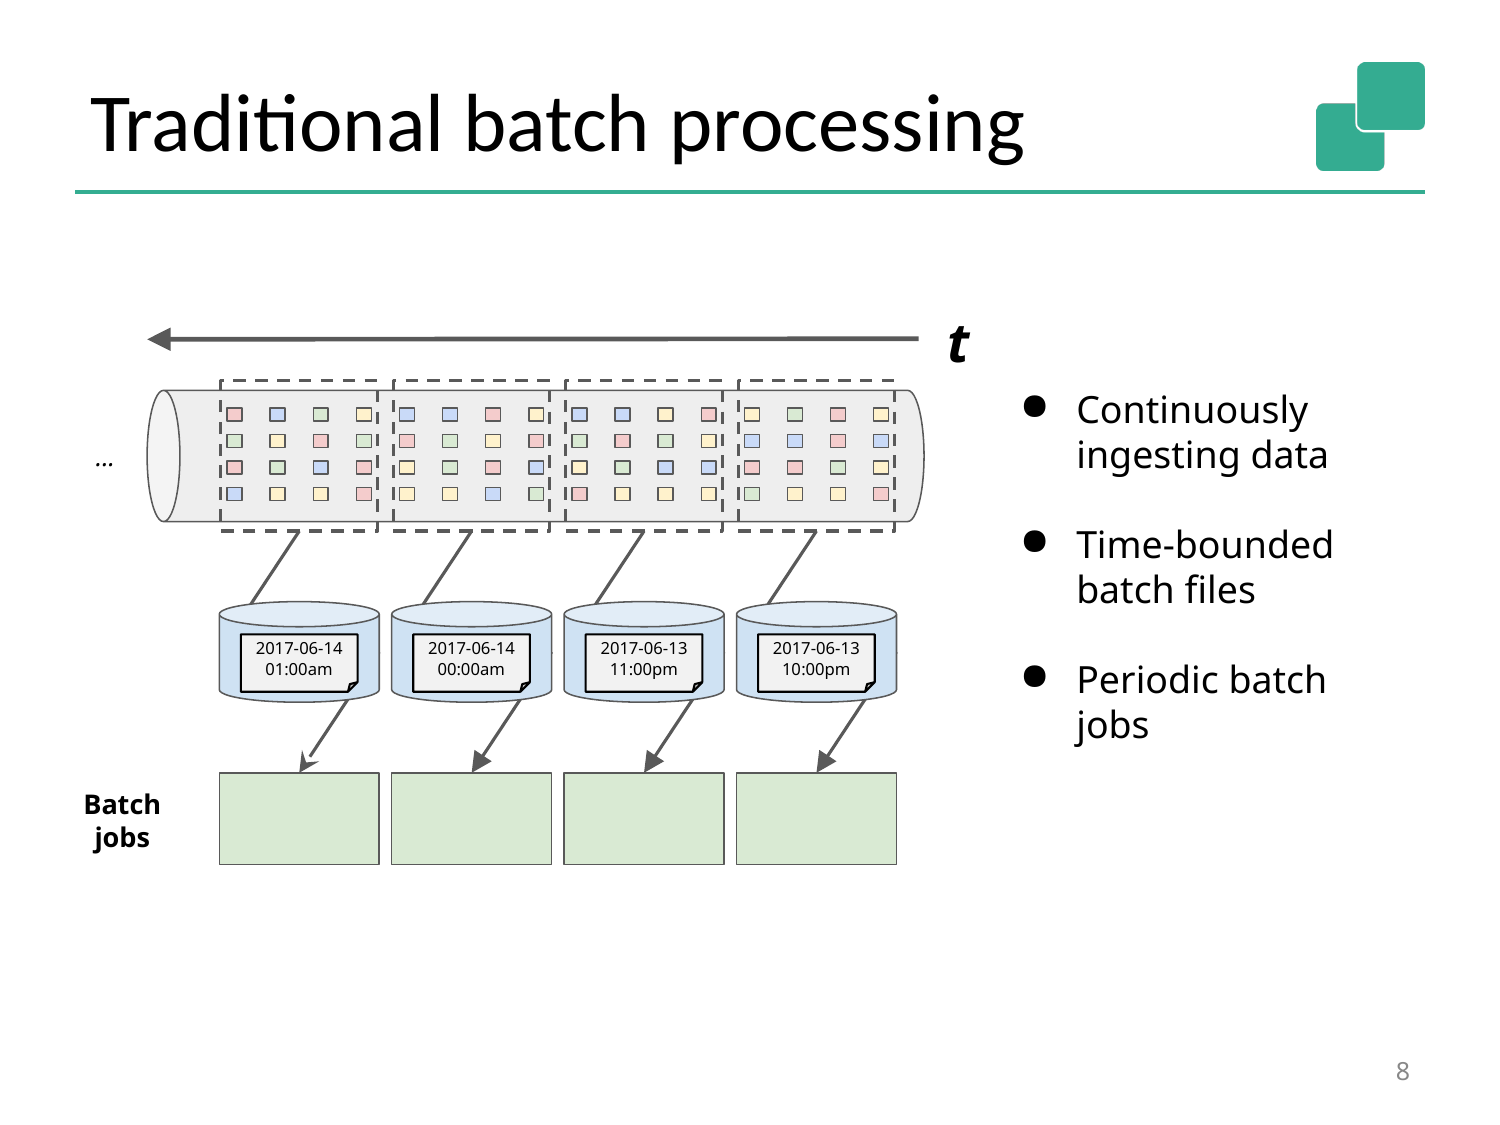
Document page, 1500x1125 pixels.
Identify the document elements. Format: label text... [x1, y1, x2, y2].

text_box 2017-06-13 11:00pm [585, 634, 703, 692]
text_box 2017-06-14 00:00am [413, 634, 530, 692]
text_box [736, 601, 897, 703]
text_box 2017-06-14 01:00am [240, 634, 358, 692]
text_box [378, 390, 393, 522]
text_box 2017-06-13 10:00pm [758, 634, 875, 692]
slide_number 8 [1074, 1042, 1425, 1103]
text_box [220, 380, 378, 532]
text_box [738, 380, 895, 532]
text_box t [932, 293, 987, 385]
text_box [895, 390, 925, 522]
text_box [550, 390, 565, 522]
slide_number 21 [736, 601, 897, 626]
slide_number 20 [220, 601, 380, 626]
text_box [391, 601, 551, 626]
text_box [147, 390, 220, 522]
text_box [219, 601, 380, 703]
title Table API & Stream SQL [565, 601, 725, 626]
text_box state [148, 391, 179, 521]
title Traditional batch processing [75, 45, 1302, 193]
text_box [391, 772, 552, 865]
text_box [564, 601, 725, 703]
text_box [393, 380, 550, 532]
text_box [391, 601, 552, 703]
text_box [564, 772, 725, 865]
text_box Batch jobs [31, 772, 213, 856]
text_box [736, 772, 897, 865]
text_box [219, 772, 380, 865]
picture [1316, 62, 1425, 171]
text_box [723, 390, 738, 522]
text_box [565, 380, 723, 532]
text_box ... [80, 427, 135, 485]
text_box Continuously ingesting data Time-bounded batch files Periodic batch jobs [986, 370, 1369, 911]
